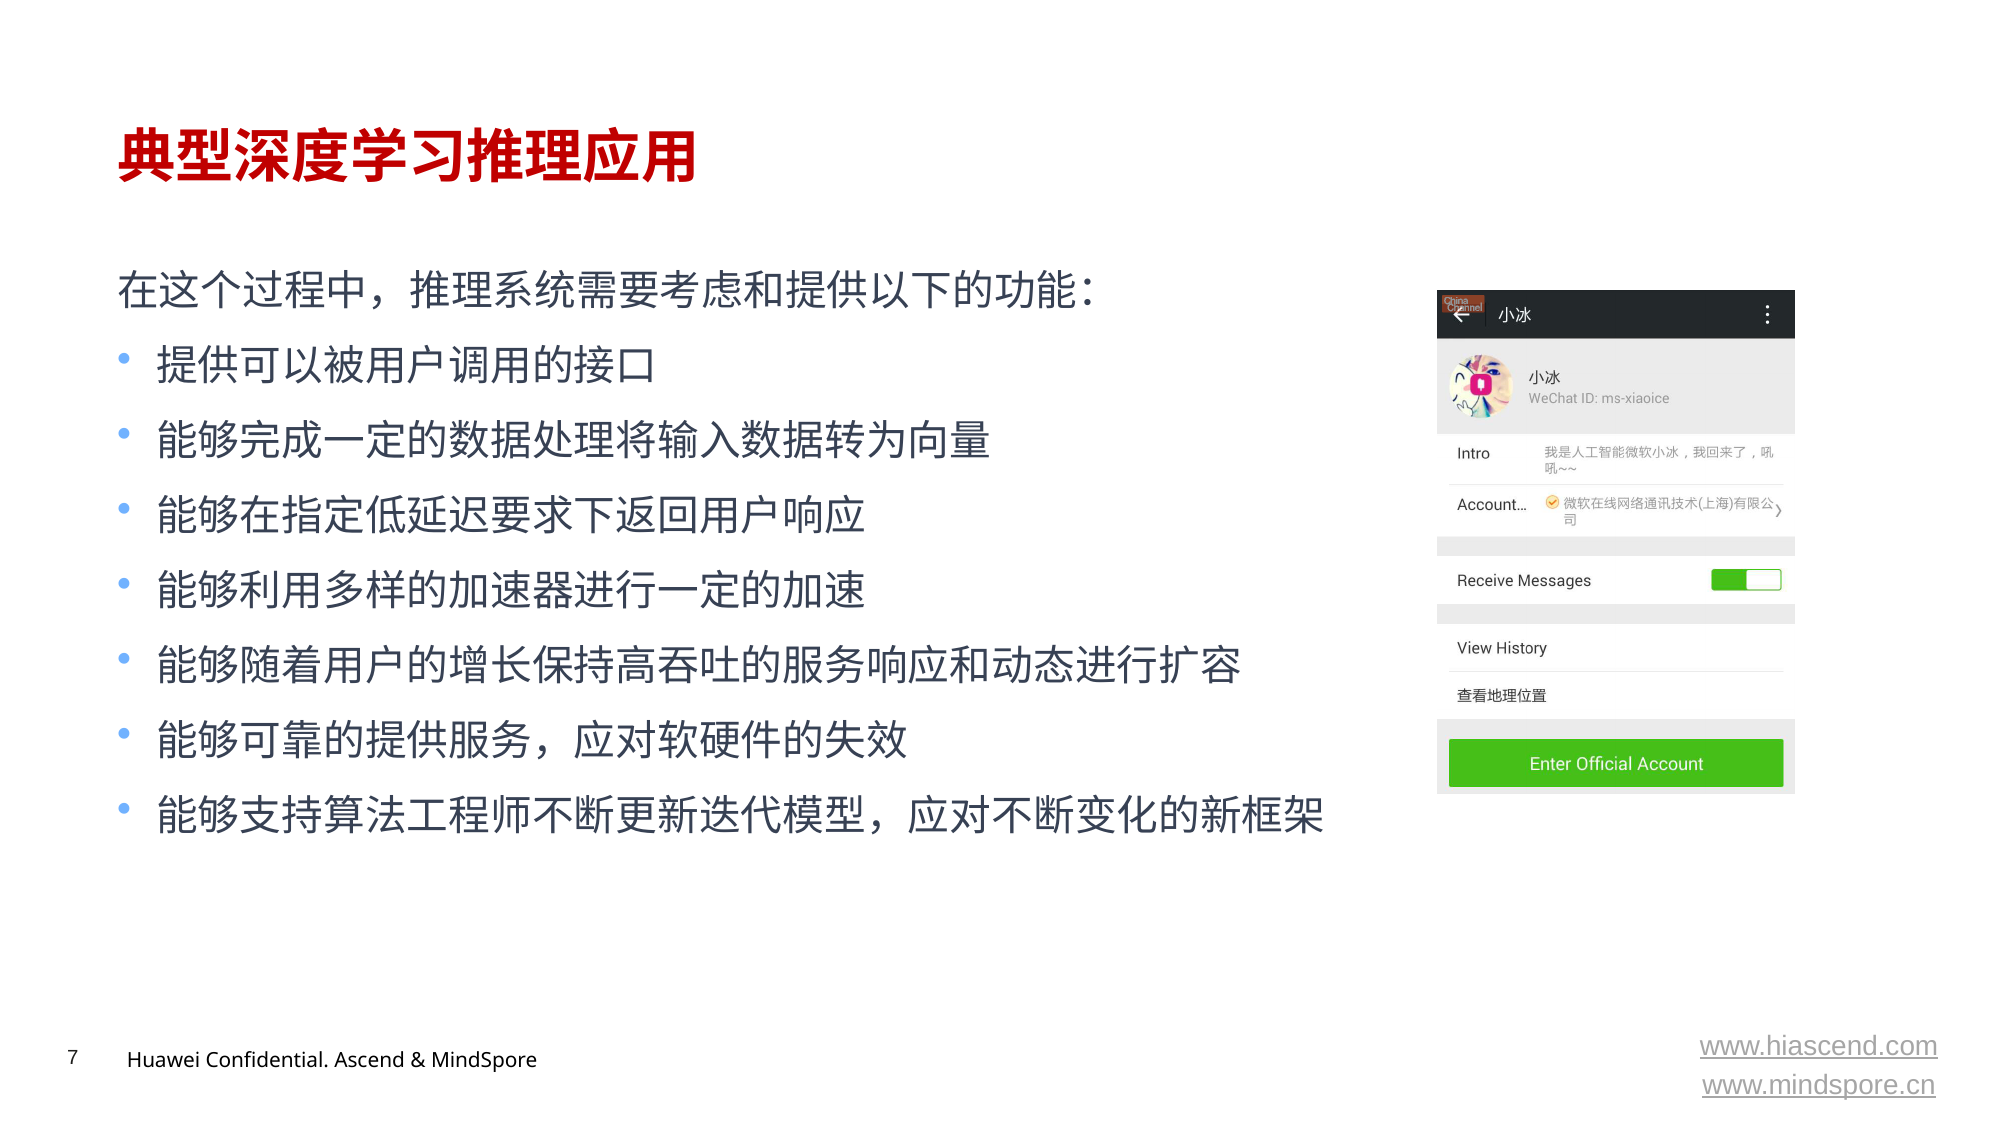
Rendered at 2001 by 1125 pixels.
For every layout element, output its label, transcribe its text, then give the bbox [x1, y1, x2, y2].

picture [1437, 290, 1795, 795]
title 典型深度学习推理应用 [102, 111, 1901, 209]
list 在这个过程中，推理系统需要考虑和提供以下的功能： 提供可以被用户调用的接口 能够完成一定的数据处理将输入数据转为向量 能够在指定低延迟要求下返回用户响应 能够利用多样的加速器进行一定的加速 能够随着用户的增长保持高吞吐的服务响应和动态进行扩容 能够可靠的提供服务，应对软硬件的失效 能够支持算法工程师不断更新迭代模型，应对不断变化的新框架 [102, 231, 1901, 988]
